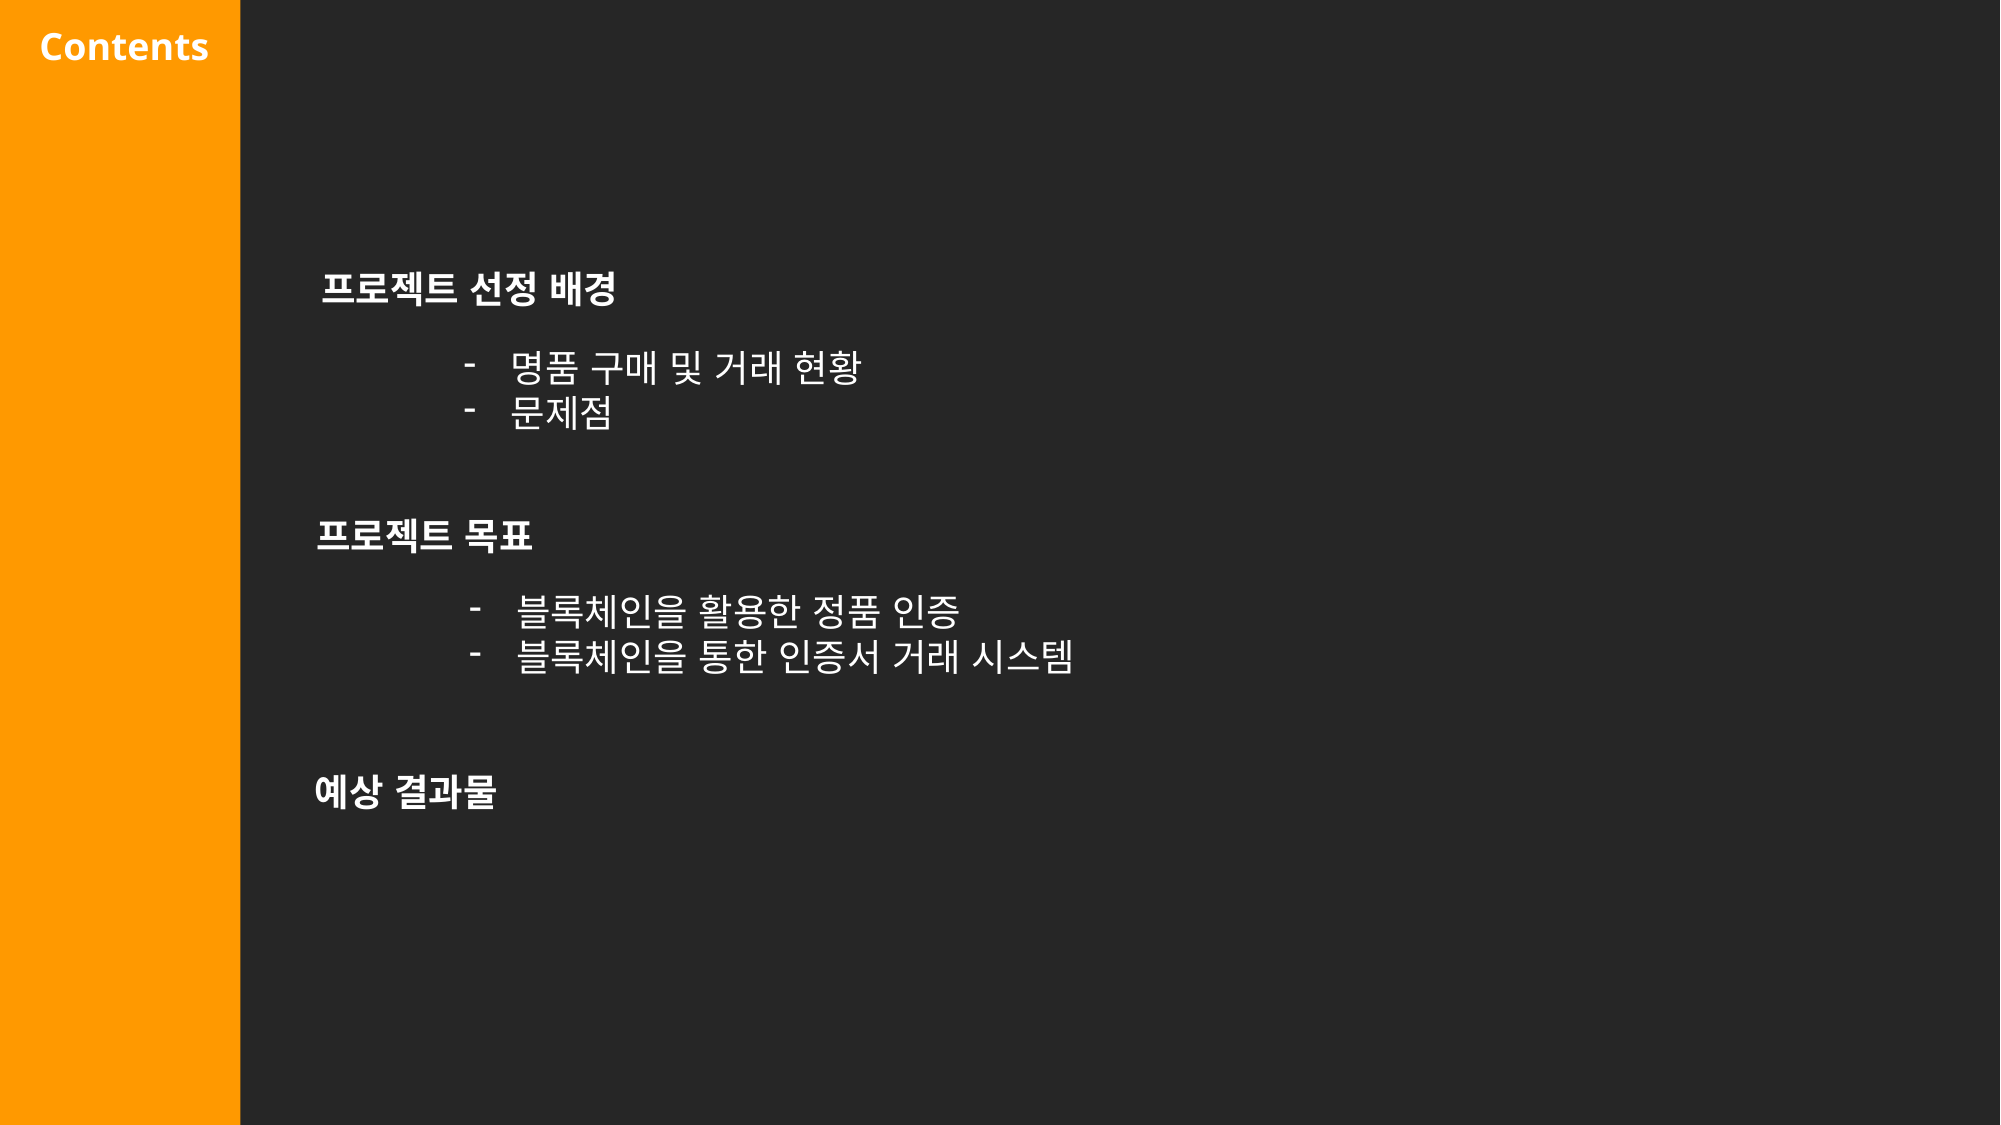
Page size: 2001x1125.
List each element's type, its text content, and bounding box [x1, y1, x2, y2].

text_box Contents [24, 15, 225, 76]
text_box 프로젝트 목표 [301, 505, 549, 566]
text_box 예상 결과물 [300, 761, 513, 822]
text_box [0, 0, 241, 1125]
text_box 프로젝트 선정 배경 [306, 258, 634, 319]
text_box 명품 구매 및 거래 현황 문제점 [448, 337, 878, 443]
text_box 블록체인을 활용한 정품 인증 블록체인을 통한 인증서 거래 시스템 [454, 581, 1091, 686]
